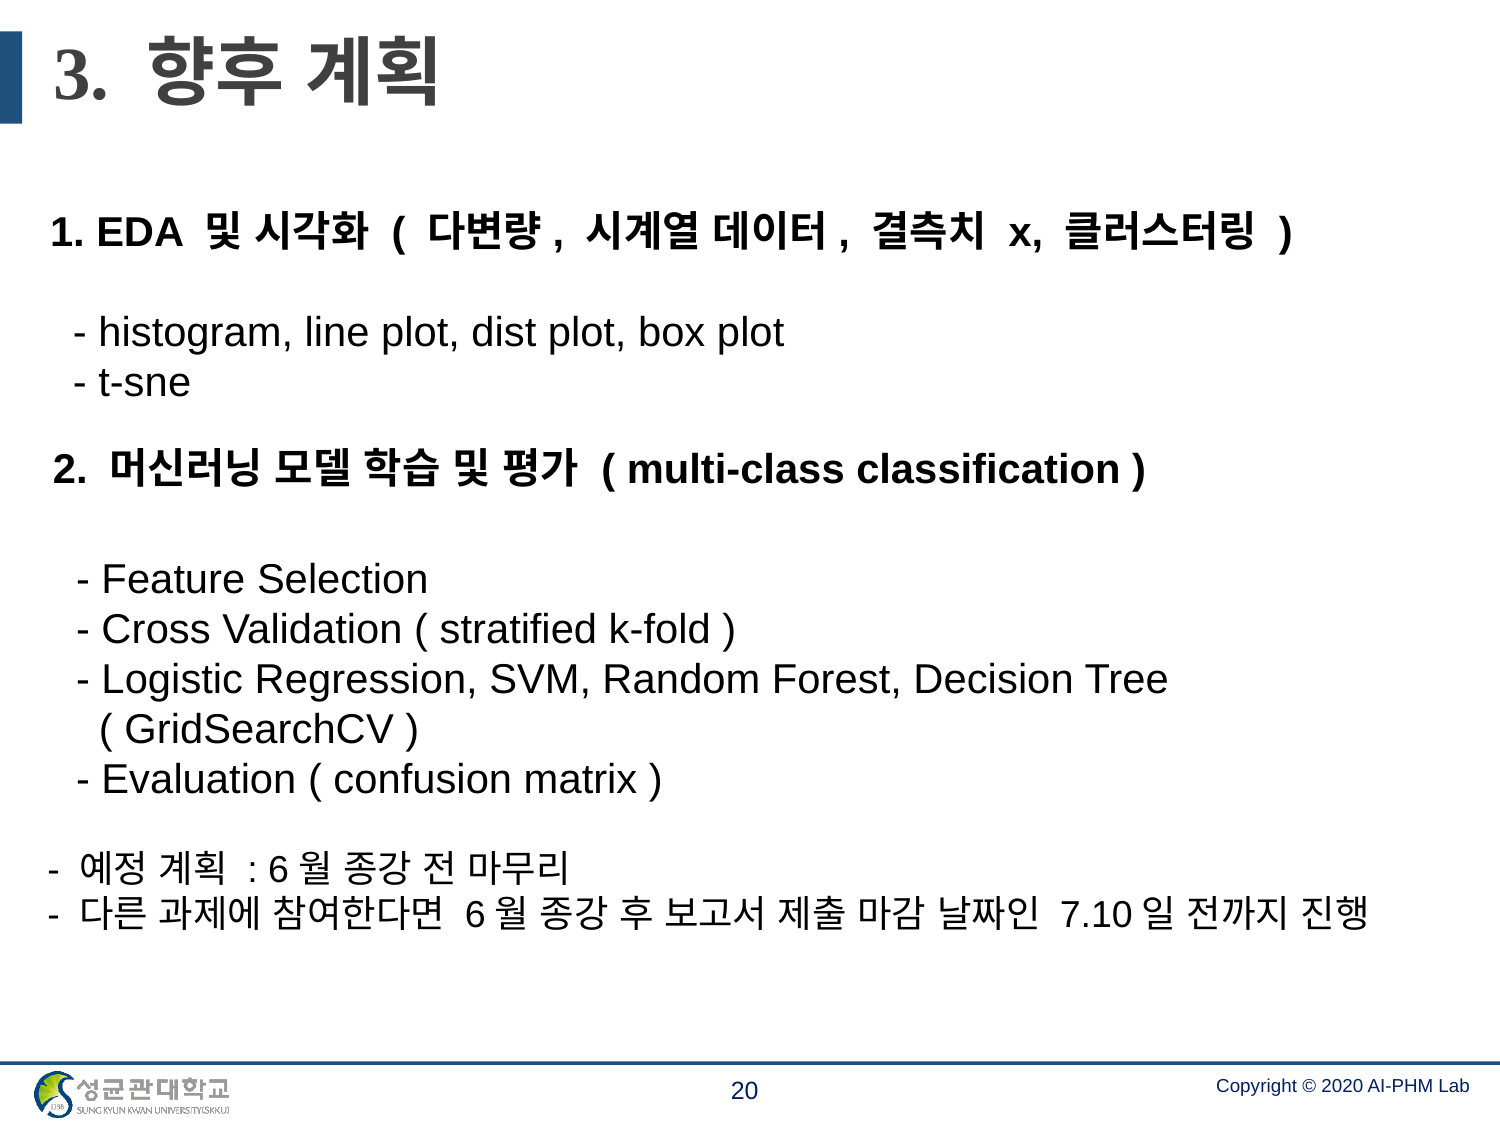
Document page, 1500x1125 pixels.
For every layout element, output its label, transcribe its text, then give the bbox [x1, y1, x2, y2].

text_box 1. EDA 및 시각화 ( 다변량, 시계열 데이터, 결측치 x, 클러스터링 ) - histogram, line plot, dist plot, box plot - t-sne [23, 196, 1427, 462]
picture [34, 1071, 229, 1118]
title 3. 향후 계획 [38, 31, 1470, 120]
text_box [226, 554, 301, 620]
text_box - 예정 계획 : 6월 종강 전 마무리 - 다른 과제에 참여한다면 6월 종강 후 보고서 제출 마감 날짜인 7.10일 전까지 진행 [32, 837, 1481, 942]
text_box 2. 머신러닝 모델 학습 및 평가 ( multi-class classification ) - Feature Selection - Cross Validation ( stratified k-fold ) - Logistic Regression, SVM, Random Forest, Decision Tree ( GridSearchCV ) - Evaluation ( confusion matrix ) [38, 434, 1427, 809]
